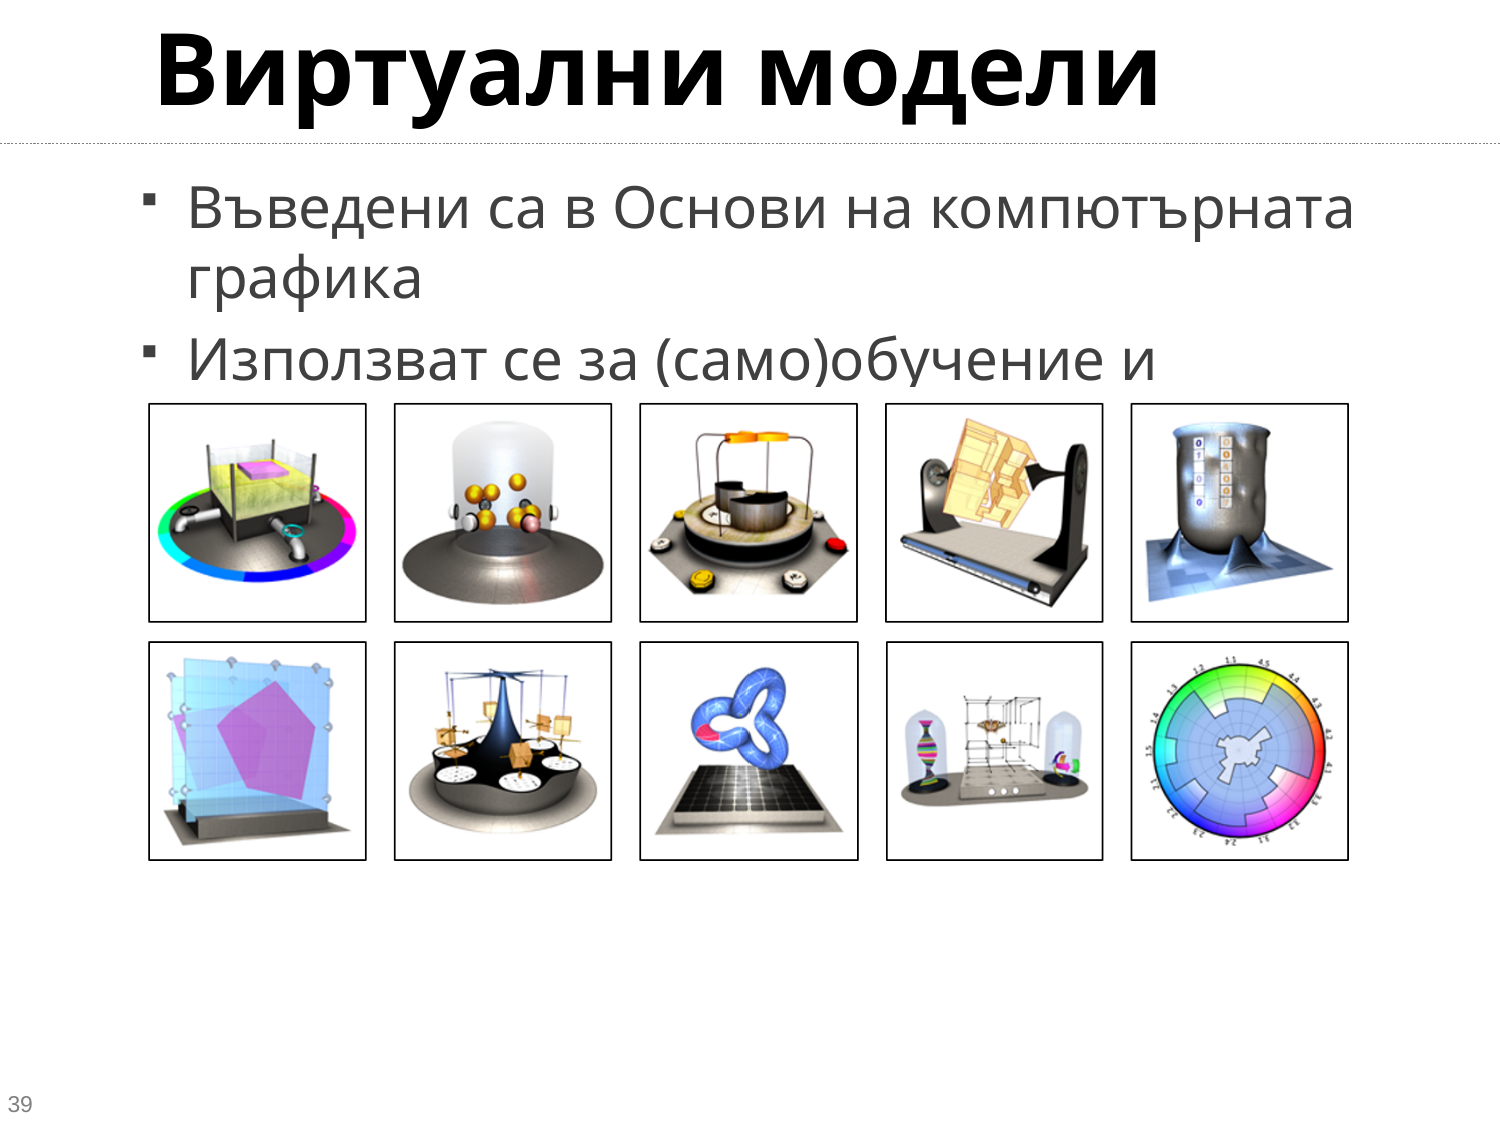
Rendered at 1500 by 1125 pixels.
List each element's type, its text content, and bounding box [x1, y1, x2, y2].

list Въведени са в Основи на компютърната графика Използват се за (само)обучение и (само)тестване [50, 162, 1488, 1113]
title Виртуални модели [0, 0, 1500, 144]
picture [135, 387, 1365, 875]
